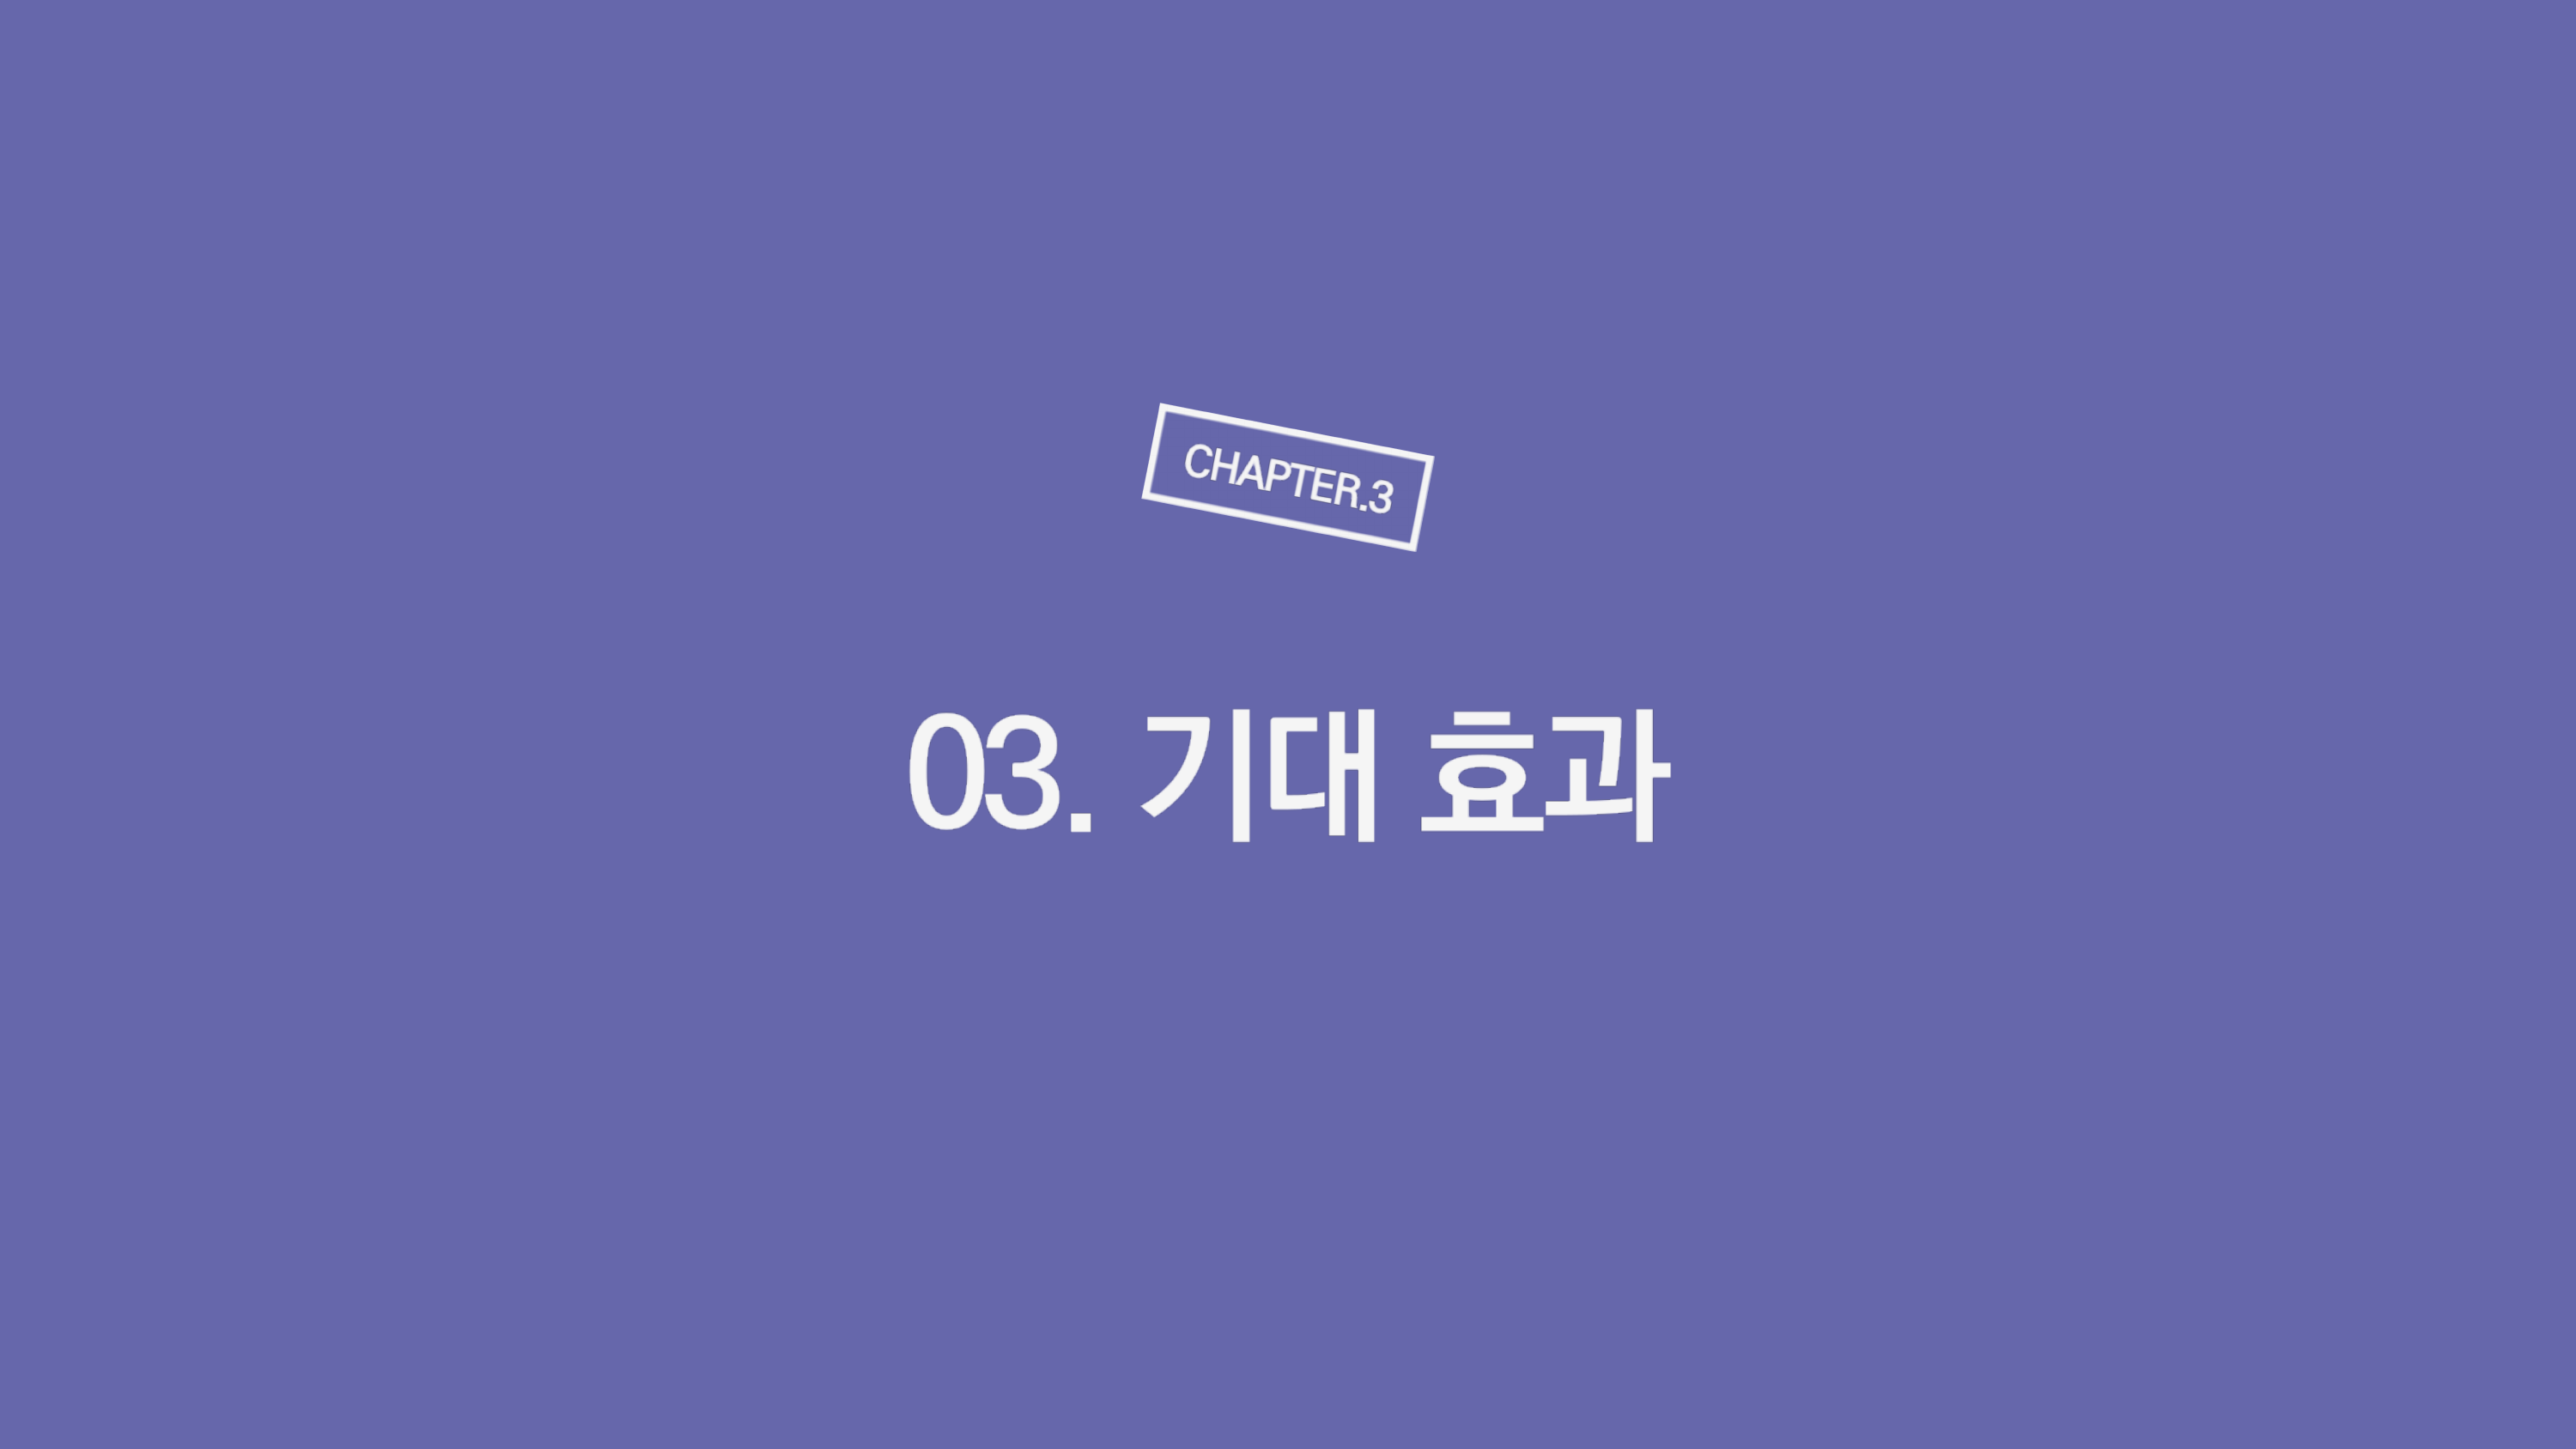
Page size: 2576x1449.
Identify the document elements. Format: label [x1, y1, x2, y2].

picture [1127, 403, 1420, 561]
picture [1428, 456, 1434, 487]
picture [200, 643, 1741, 910]
text_box [1147, 428, 1428, 527]
